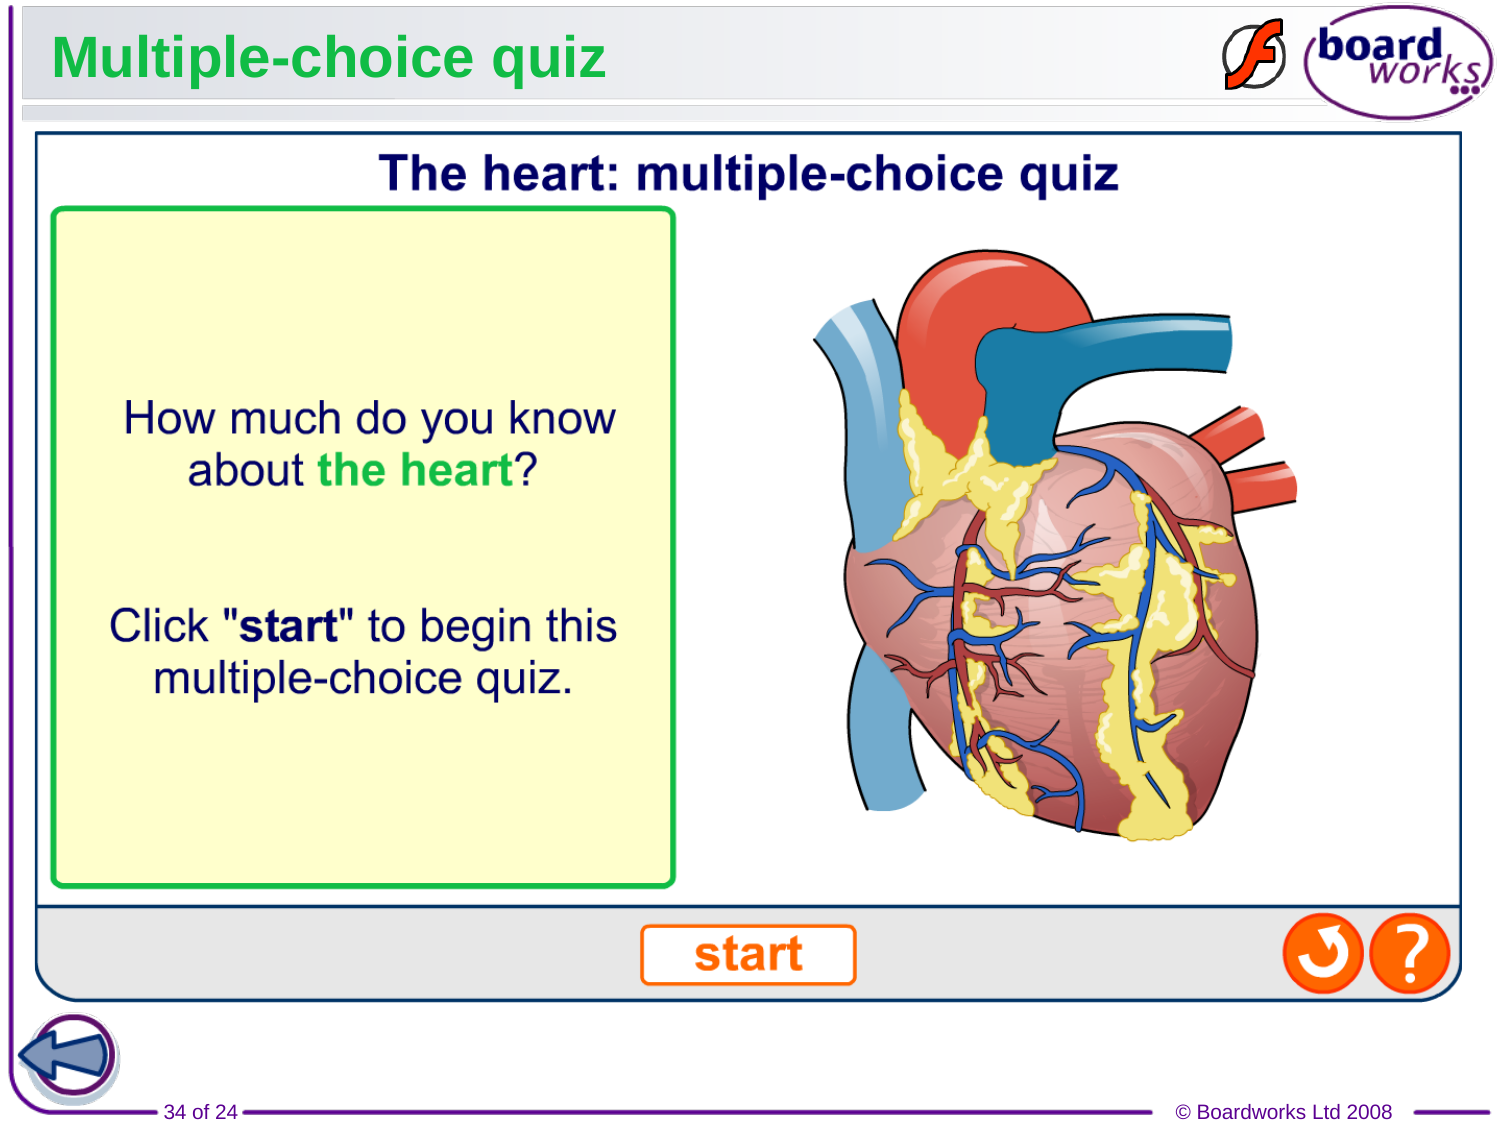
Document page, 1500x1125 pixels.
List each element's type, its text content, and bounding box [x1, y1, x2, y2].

title Multiple-choice quiz [36, 8, 1225, 100]
picture [0, 0, 1500, 1125]
